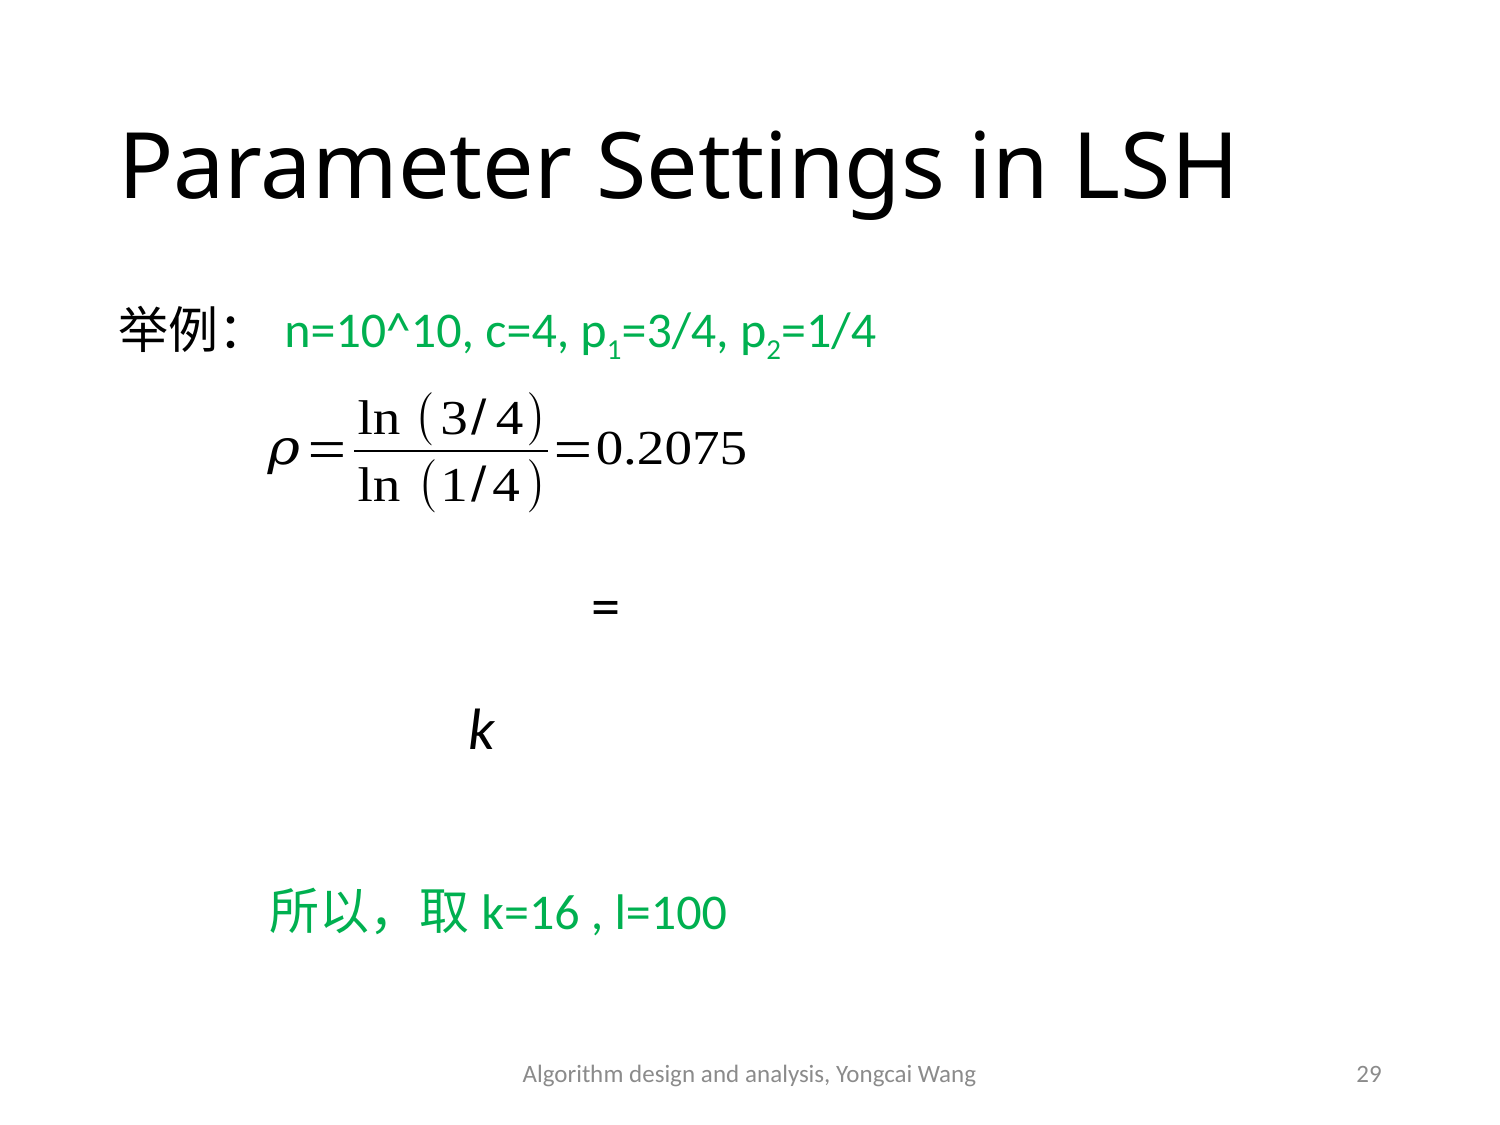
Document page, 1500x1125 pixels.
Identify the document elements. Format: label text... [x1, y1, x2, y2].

text_box 举例： [104, 290, 269, 366]
slide_number 29 [1059, 1042, 1397, 1103]
text_box n=10^10, c=4, p1=3/4, p2=1/4 [269, 289, 891, 373]
title Parameter Settings in LSH [103, 59, 1397, 278]
footer Algorithm design and analysis, Yongcai Wang [496, 1042, 1004, 1103]
text_box 所以，取k=16 , l=100 [254, 872, 742, 947]
